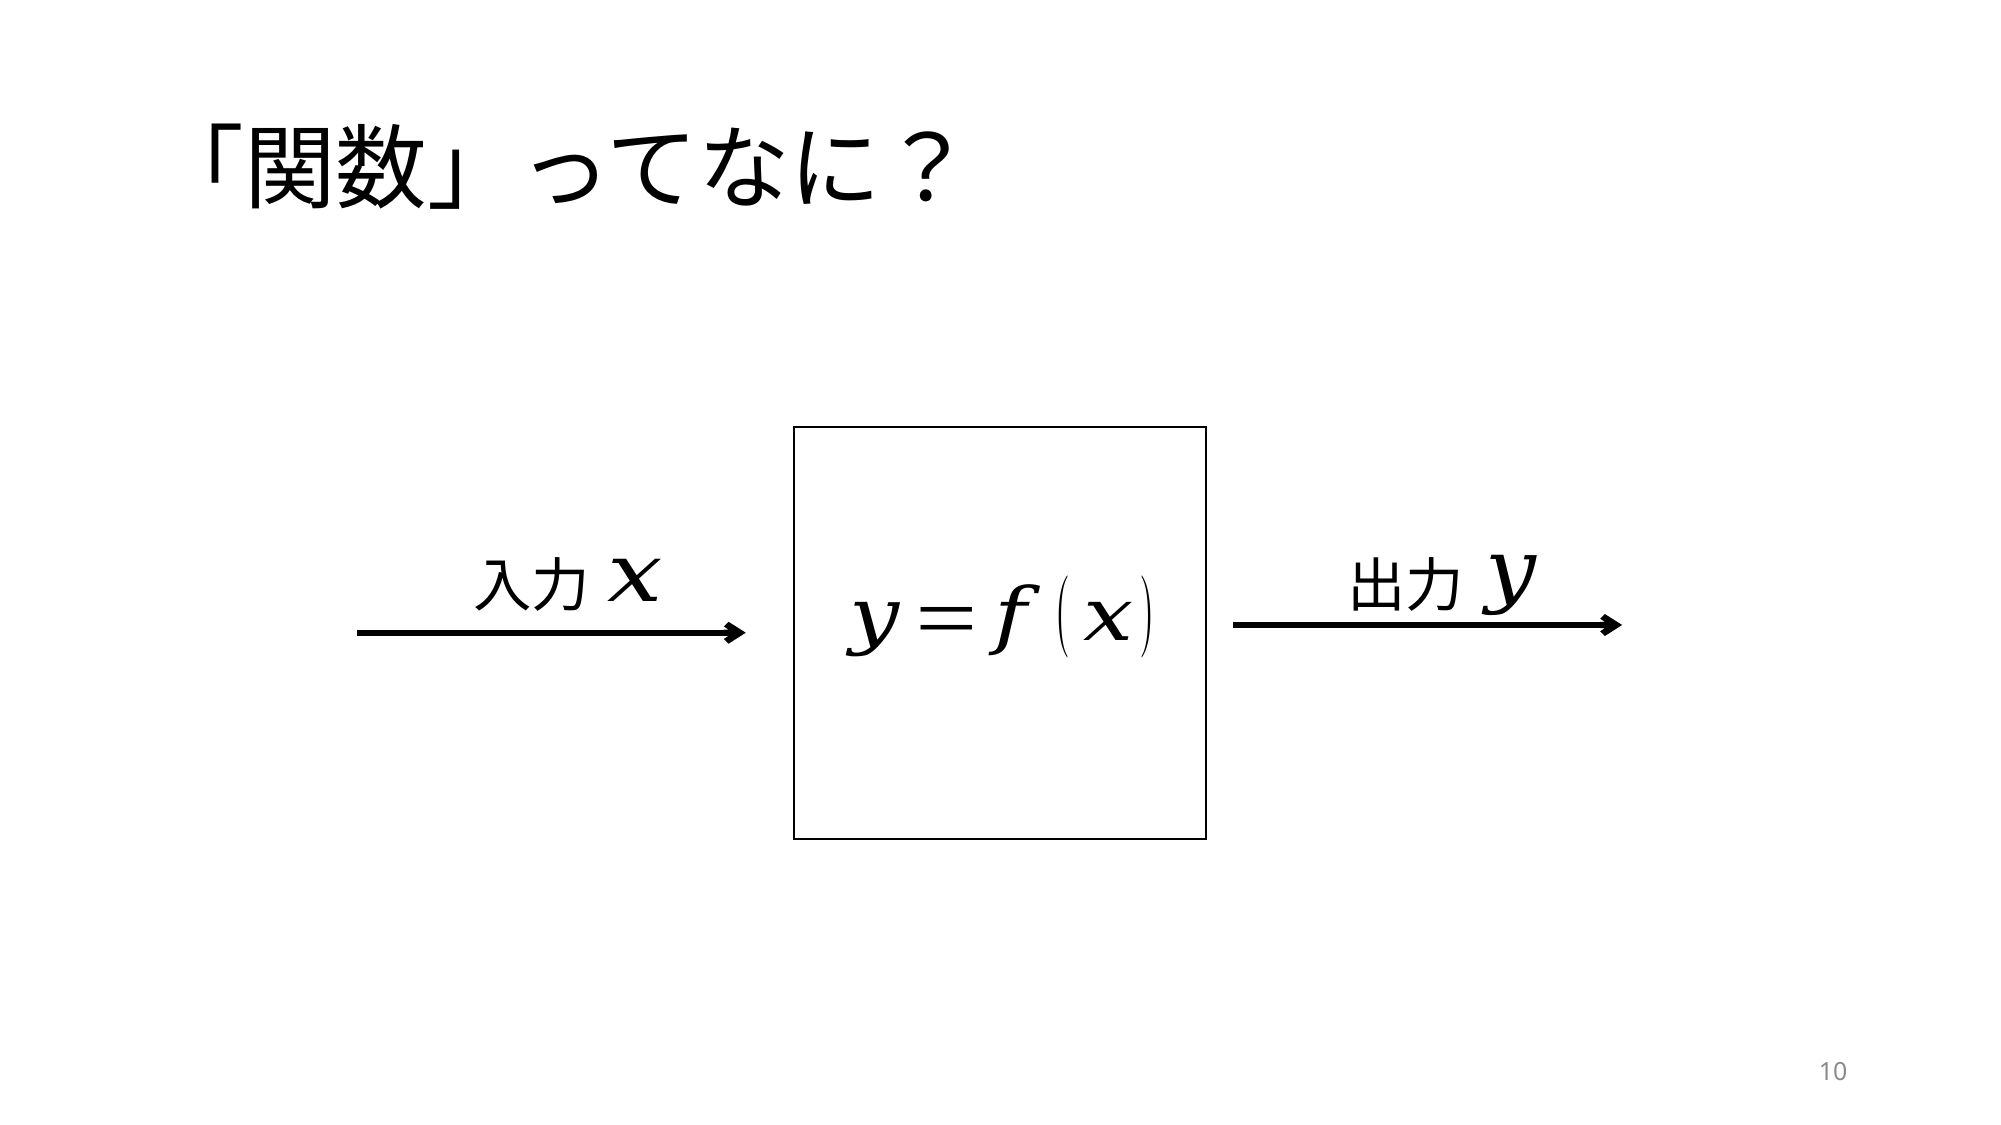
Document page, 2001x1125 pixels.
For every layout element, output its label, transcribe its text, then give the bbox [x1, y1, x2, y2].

text_box [793, 426, 1207, 840]
title 「関数」ってなに？ [137, 63, 1863, 281]
slide_number 10 [1412, 1042, 1863, 1103]
text_box 入力 [458, 541, 605, 626]
text_box 出力 [1332, 541, 1479, 624]
